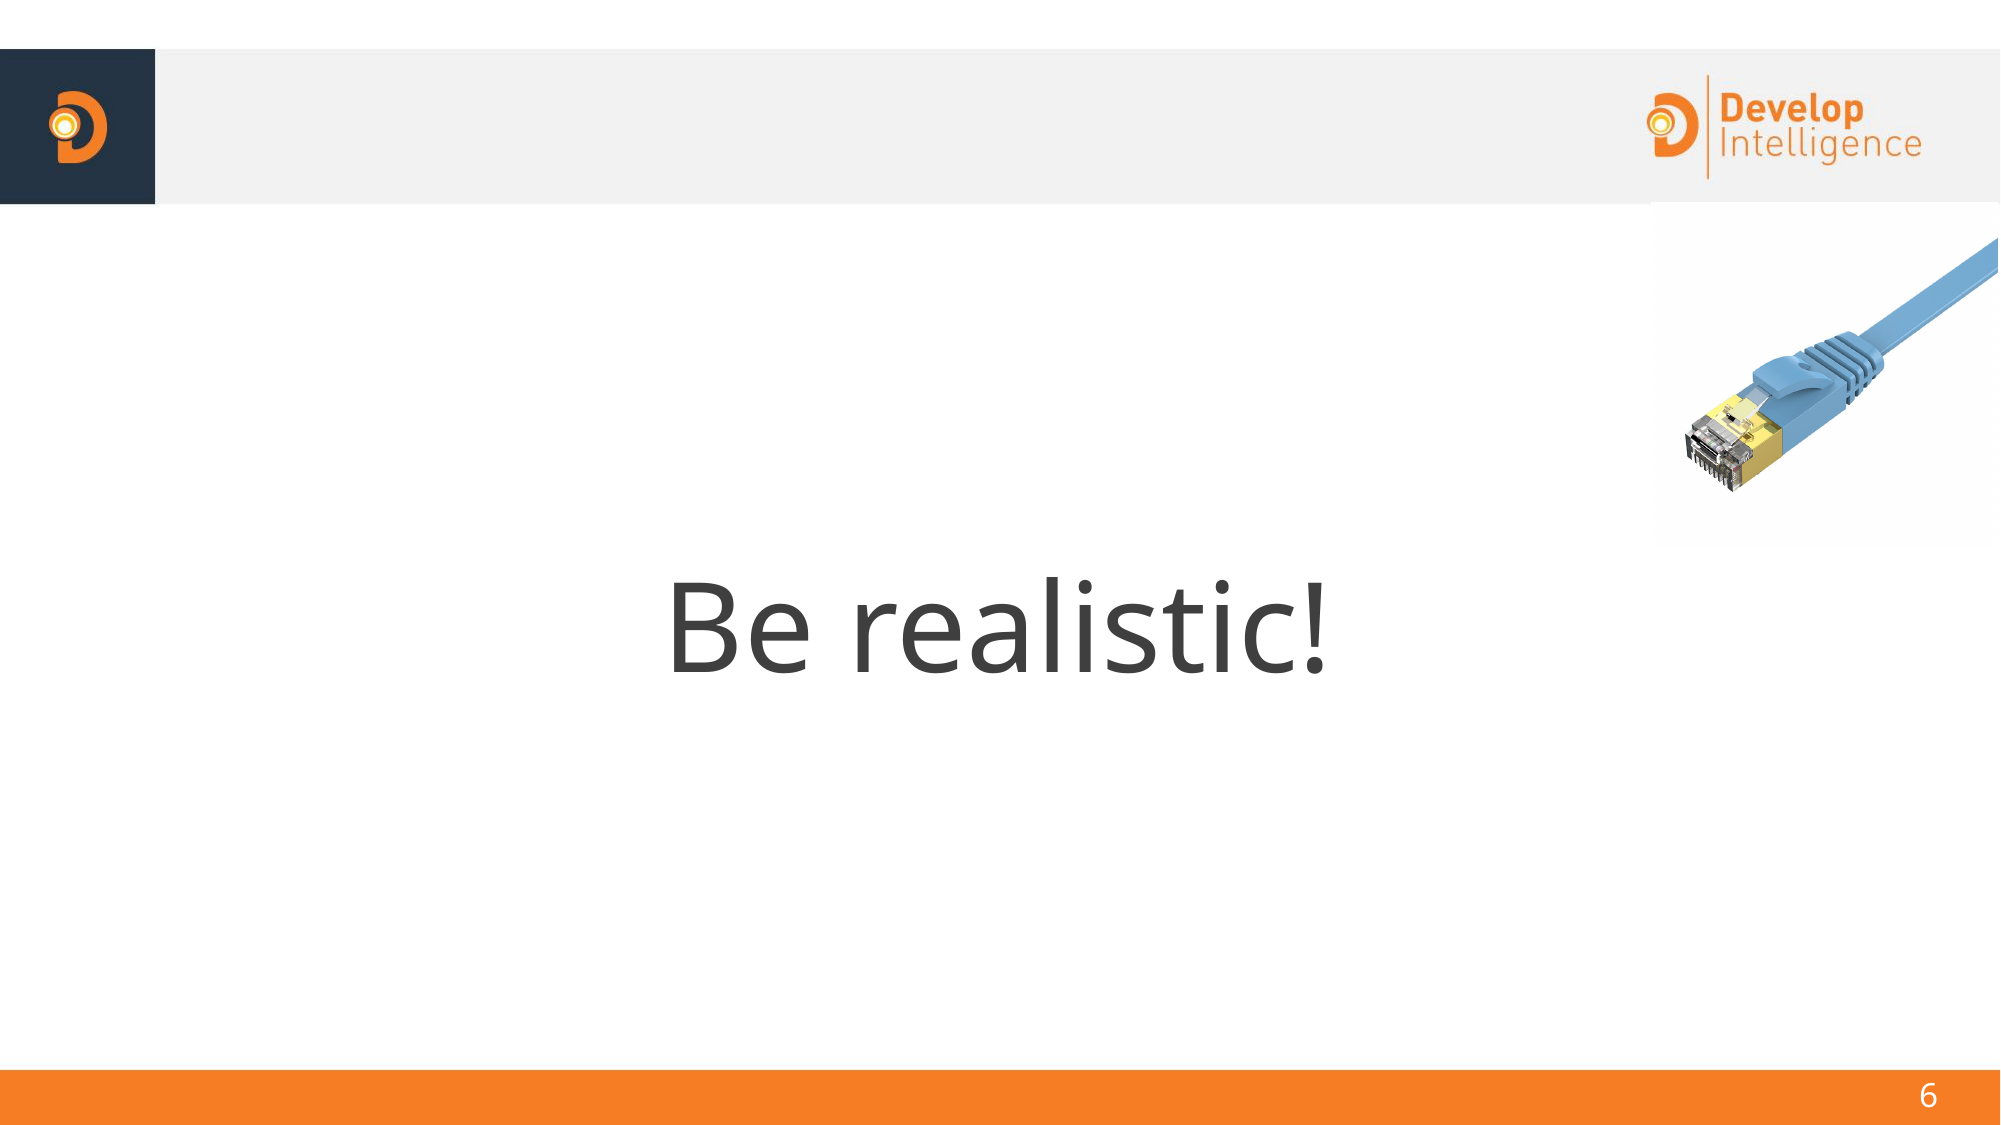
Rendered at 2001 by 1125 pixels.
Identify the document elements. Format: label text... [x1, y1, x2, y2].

picture [0, 0, 2001, 1125]
slide_number ‹#› [1860, 1072, 1998, 1122]
list Be realistic! [135, 248, 1861, 1016]
